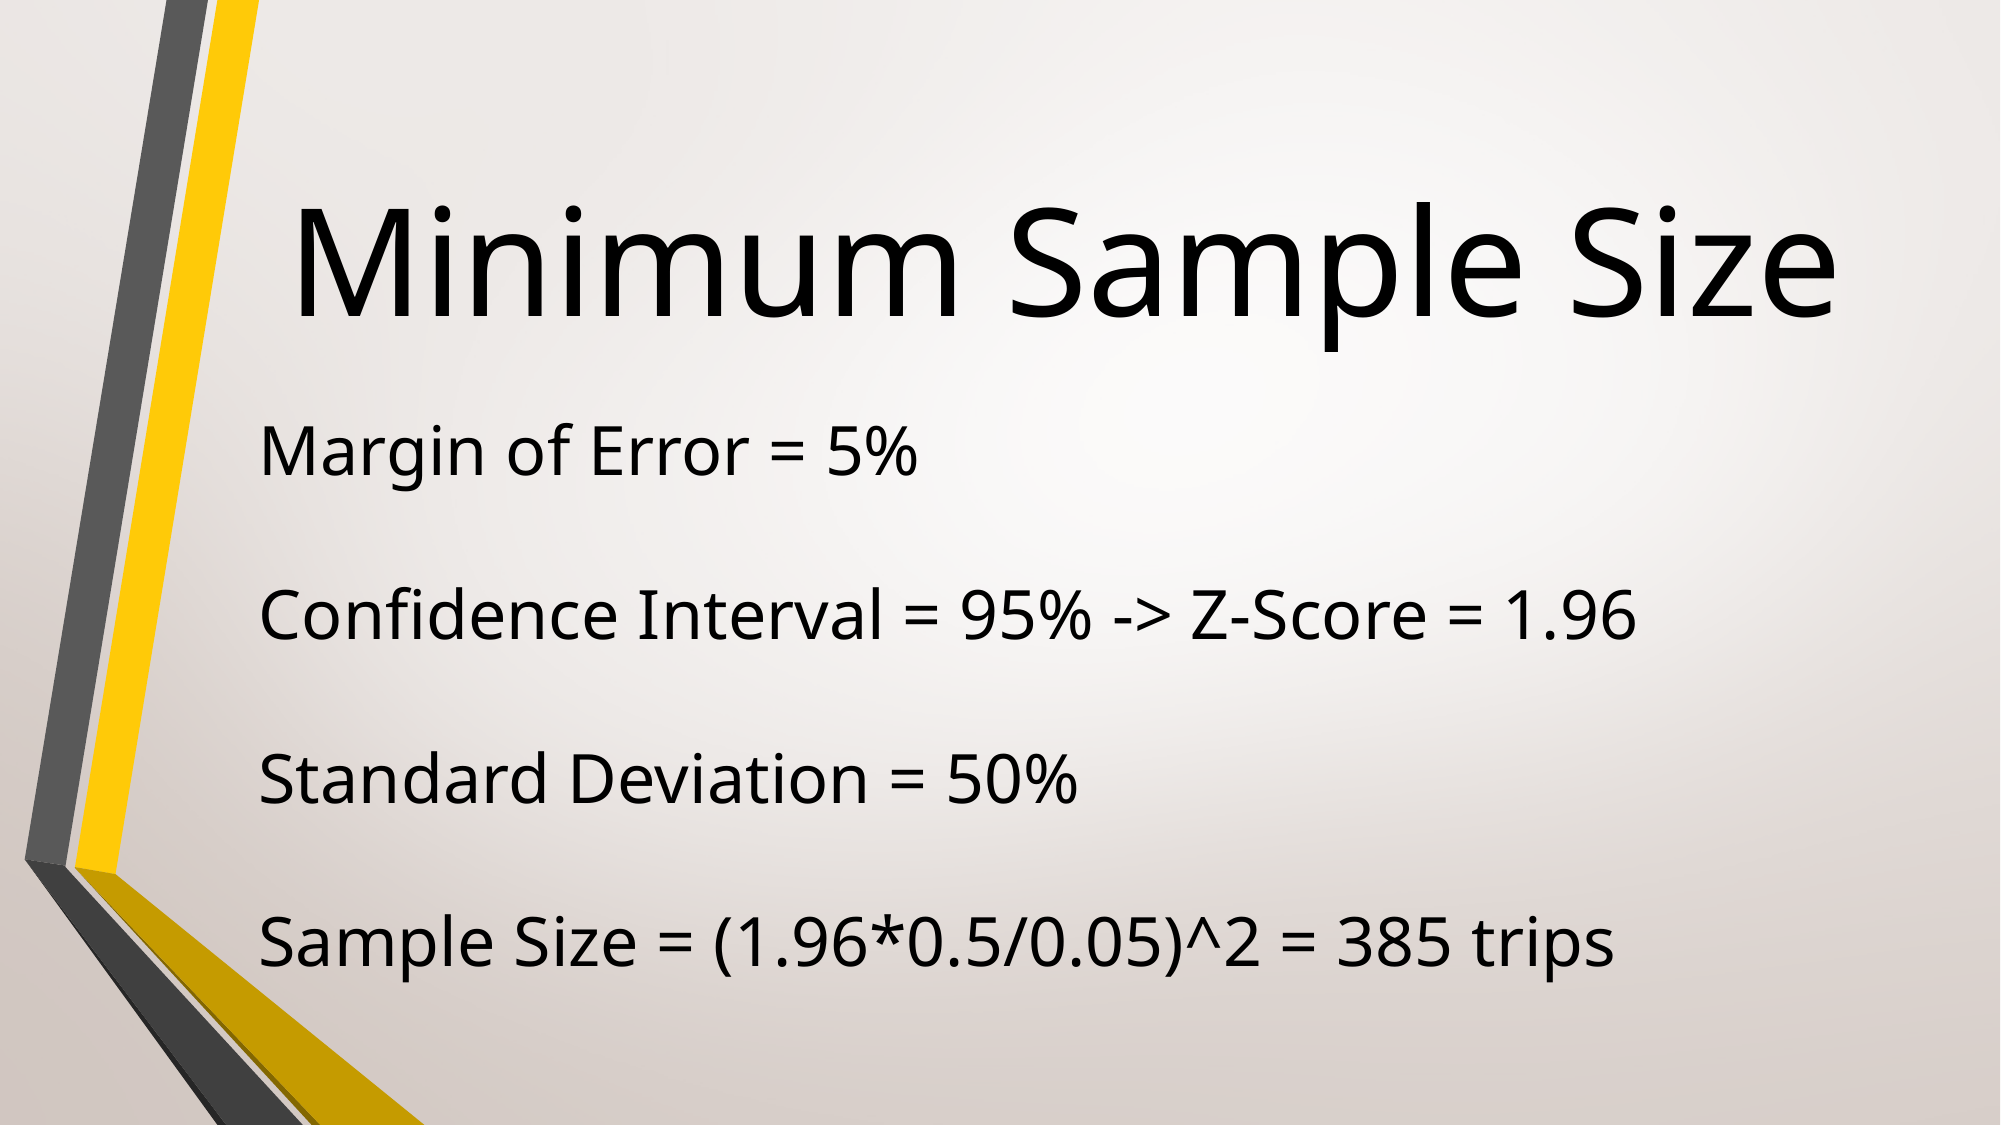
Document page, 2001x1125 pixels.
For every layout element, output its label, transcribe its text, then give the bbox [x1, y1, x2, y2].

title Minimum Sample Size [243, 112, 1887, 399]
list Margin of Error = 5% Confidence Interval = 95% -> Z-Score = 1.96 Standard Deviation = 50% Sample Size = (1.96*0.5/0.05)^2 = 385 trips [243, 399, 1887, 993]
